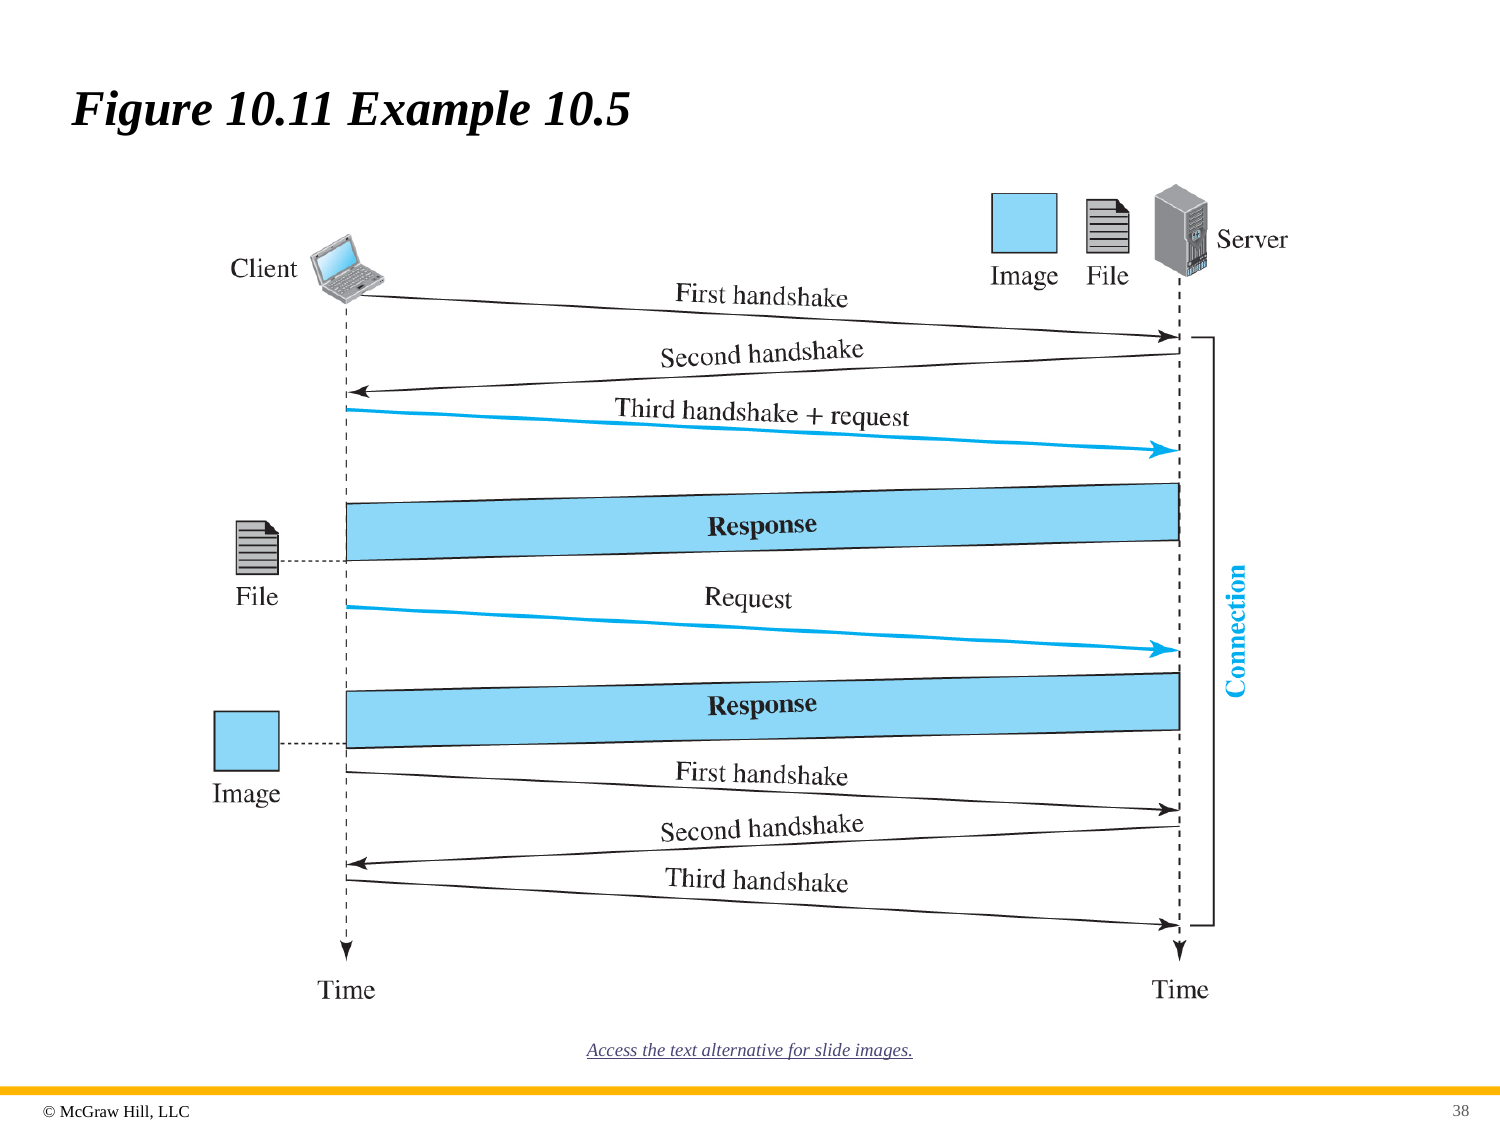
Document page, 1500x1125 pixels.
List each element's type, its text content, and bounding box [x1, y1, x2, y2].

list Access the text alternative for slide images. [525, 1033, 975, 1066]
slide_number 38 [1418, 1096, 1477, 1123]
picture [212, 184, 1288, 1010]
title Figure 10.11 Example 10.5 [56, 50, 1444, 162]
